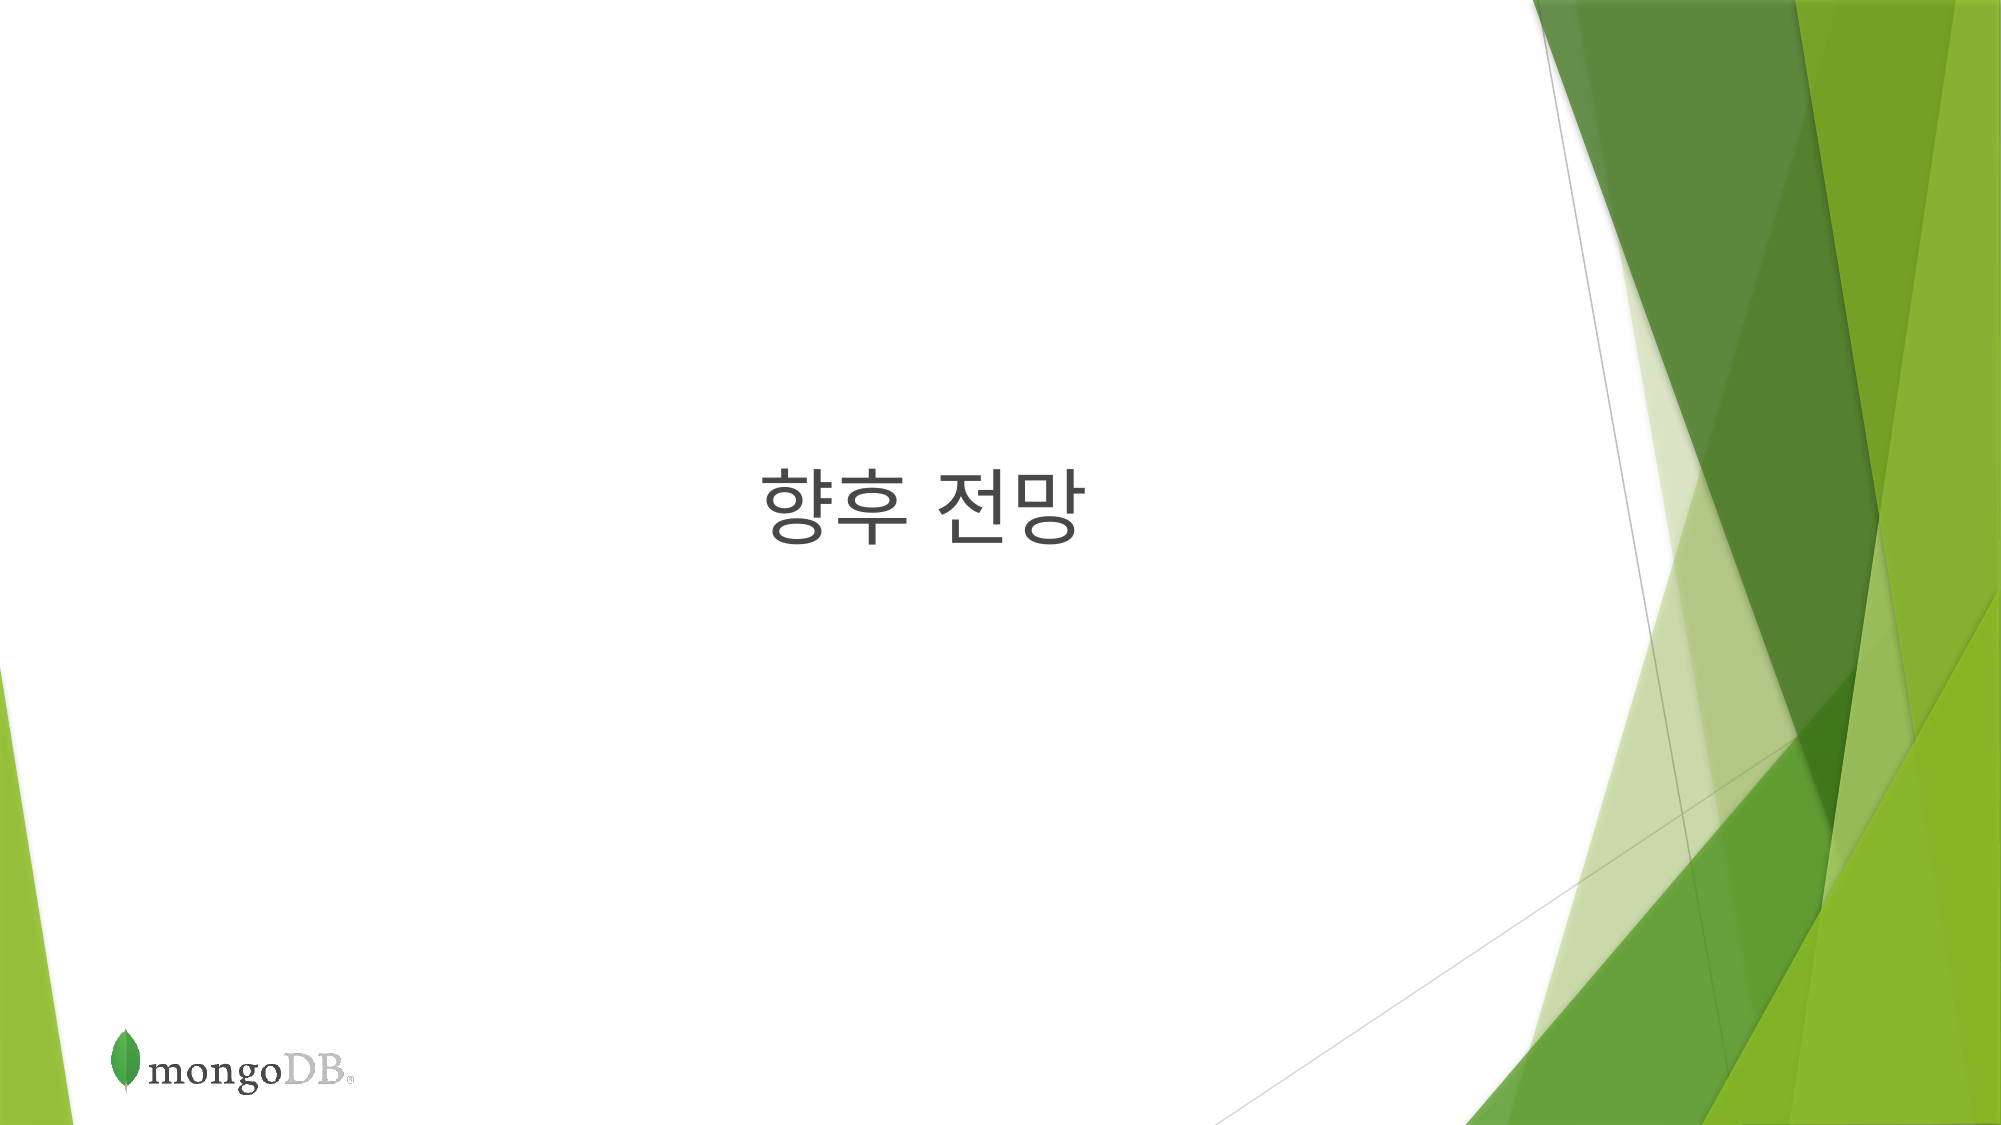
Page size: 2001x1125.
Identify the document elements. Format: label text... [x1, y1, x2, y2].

text_box 향후 전망 [573, 441, 1273, 563]
picture [110, 1028, 354, 1096]
